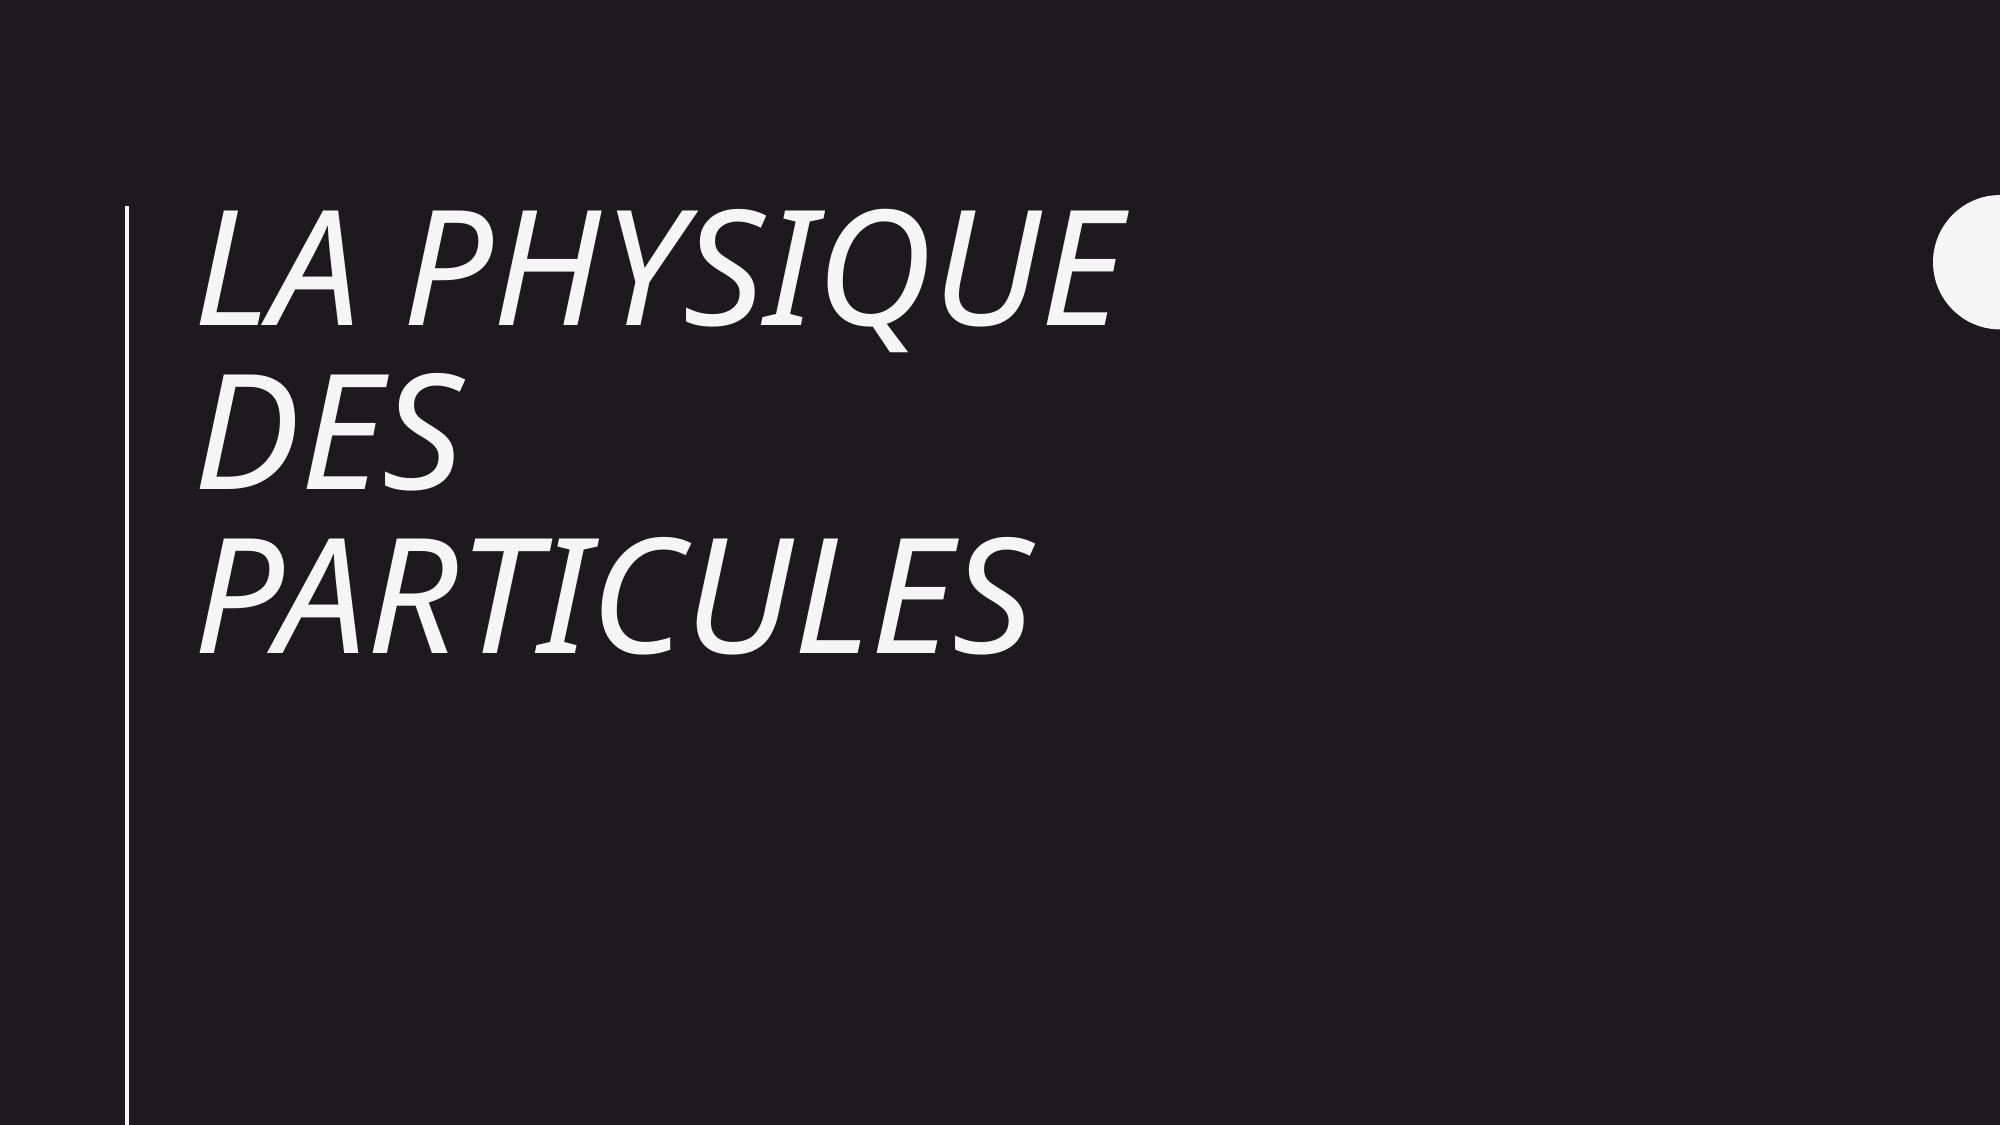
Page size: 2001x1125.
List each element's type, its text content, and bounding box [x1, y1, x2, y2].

title La physique des particules [178, 187, 1333, 888]
